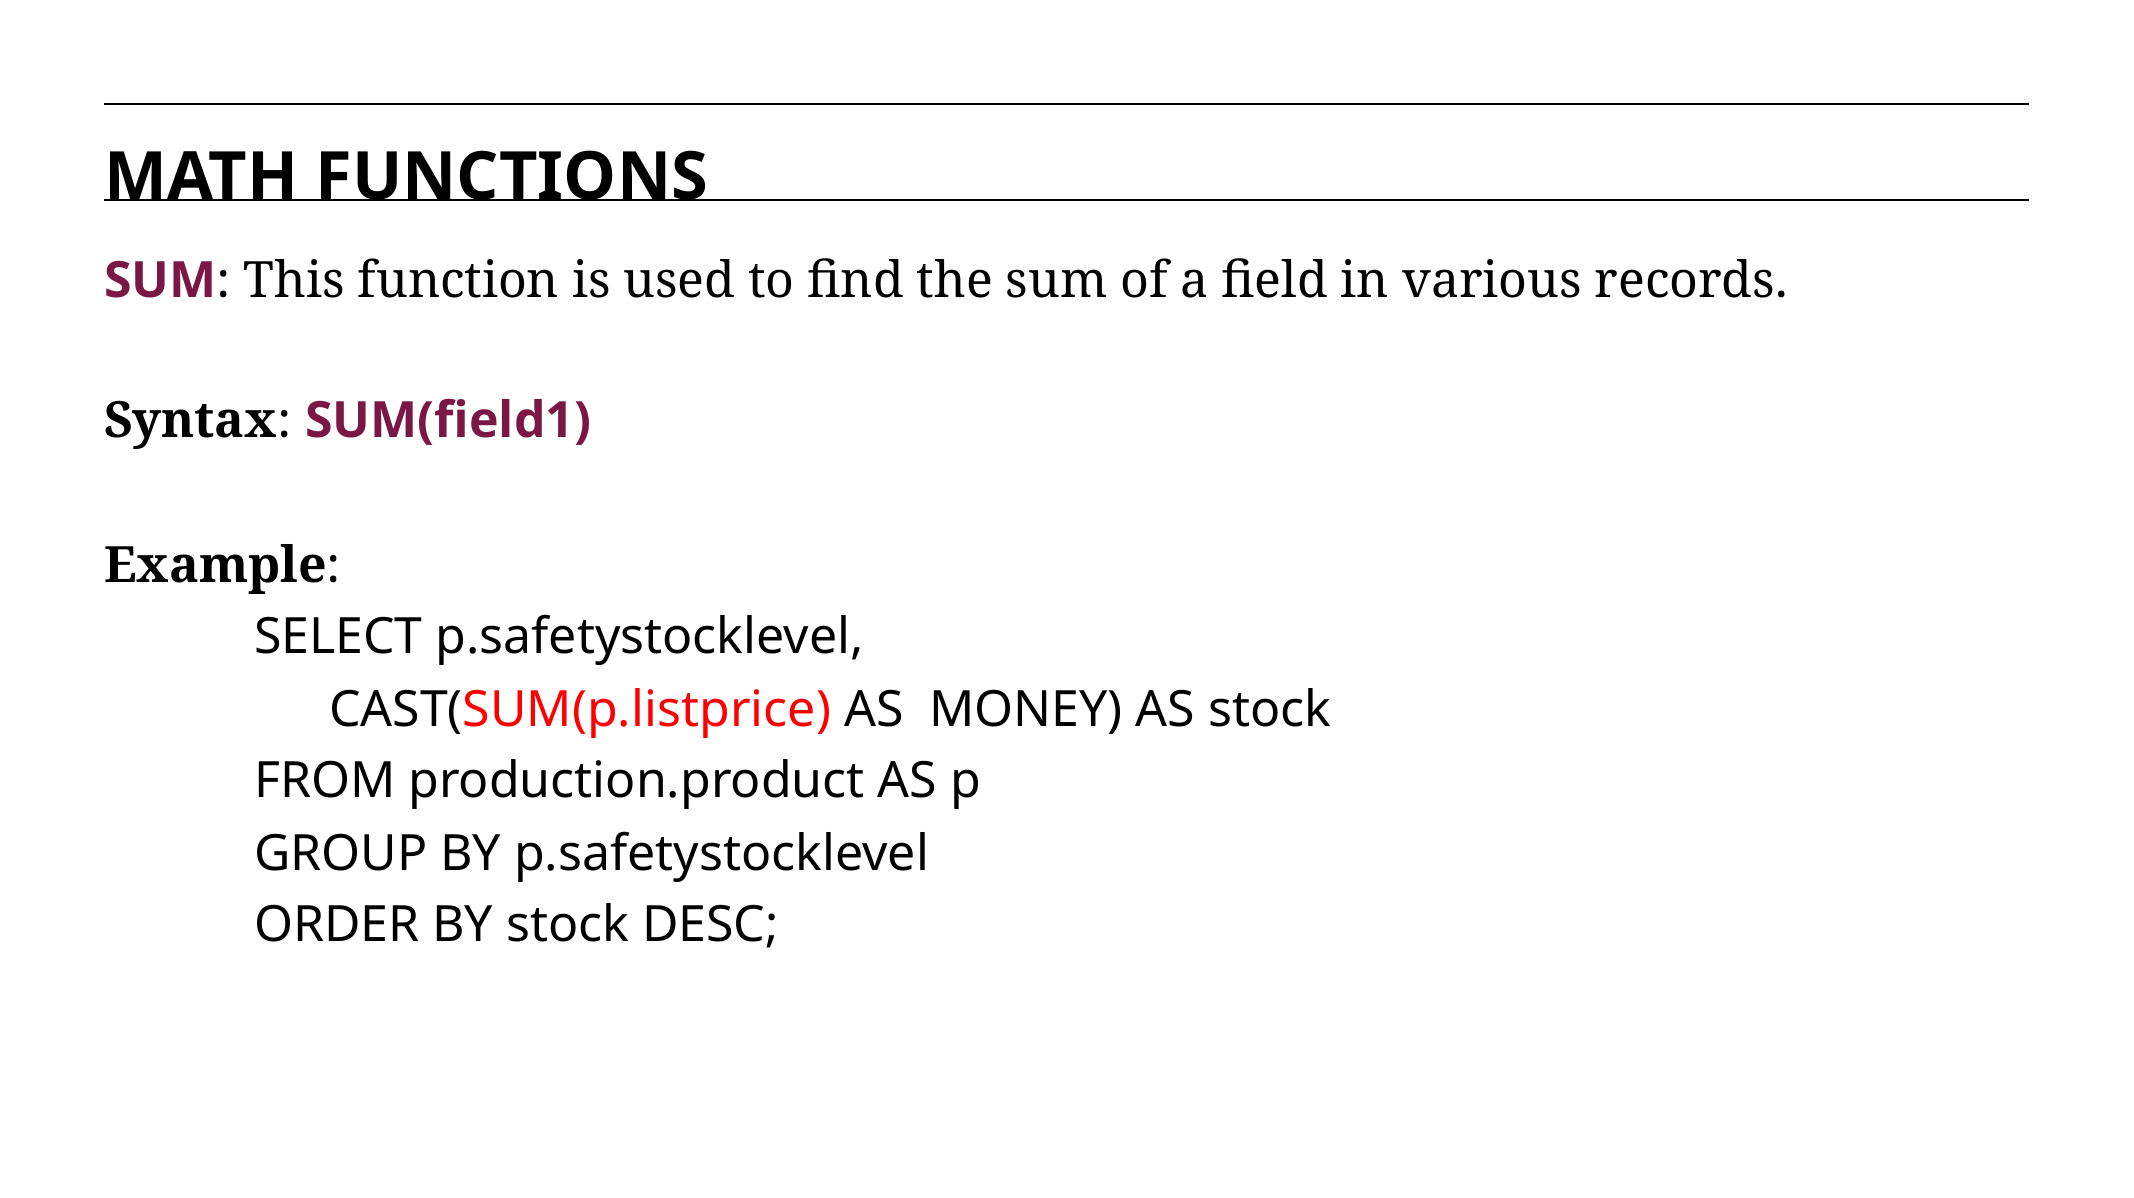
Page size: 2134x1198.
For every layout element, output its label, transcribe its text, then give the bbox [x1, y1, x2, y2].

list SUM: This function is used to find the sum of a field in various records. Syntax: SUM(field1) Example: SELECT p.safetystocklevel, CAST(SUM(p.listprice) AS MONEY) AS stock FROM production.product AS p GROUP BY p.safetystocklevel ORDER BY stock DESC; [104, 238, 2030, 863]
text_box MATH FUNCTIONS [104, 120, 1530, 192]
